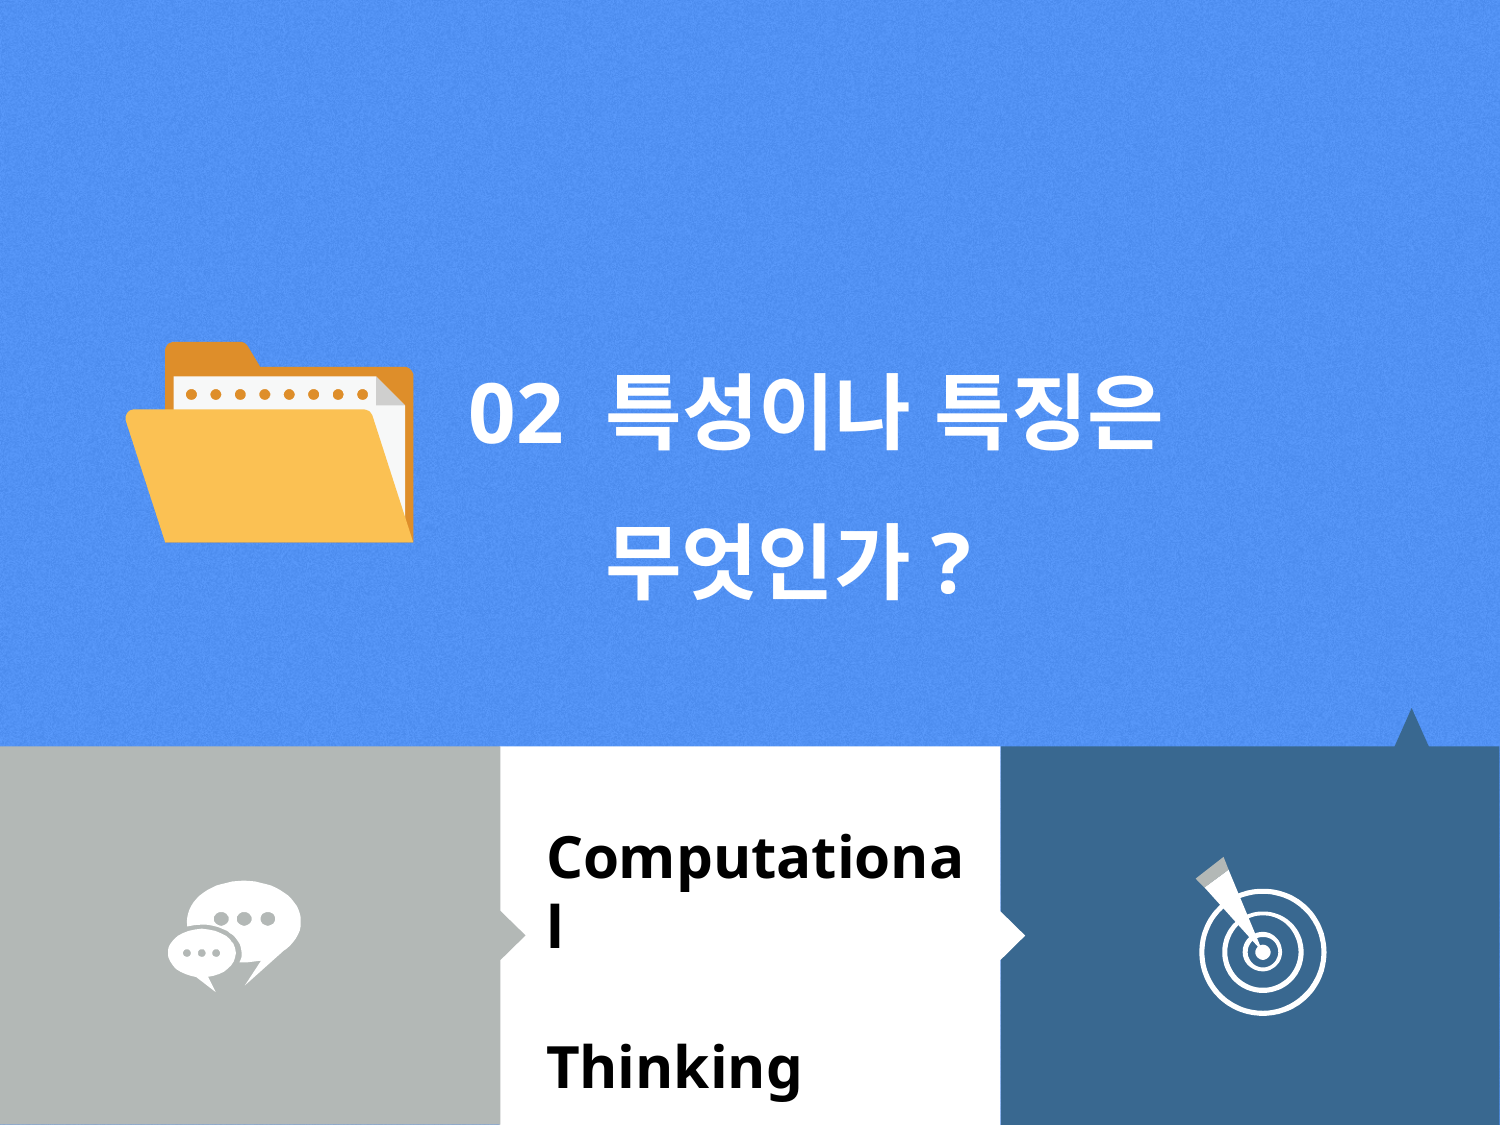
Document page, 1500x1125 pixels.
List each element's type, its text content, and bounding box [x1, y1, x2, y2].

picture [0, 0, 1500, 746]
text_box 02 특성이나 특징은 무엇인가? [454, 372, 1438, 698]
text_box Computational Thinking [531, 812, 985, 1108]
